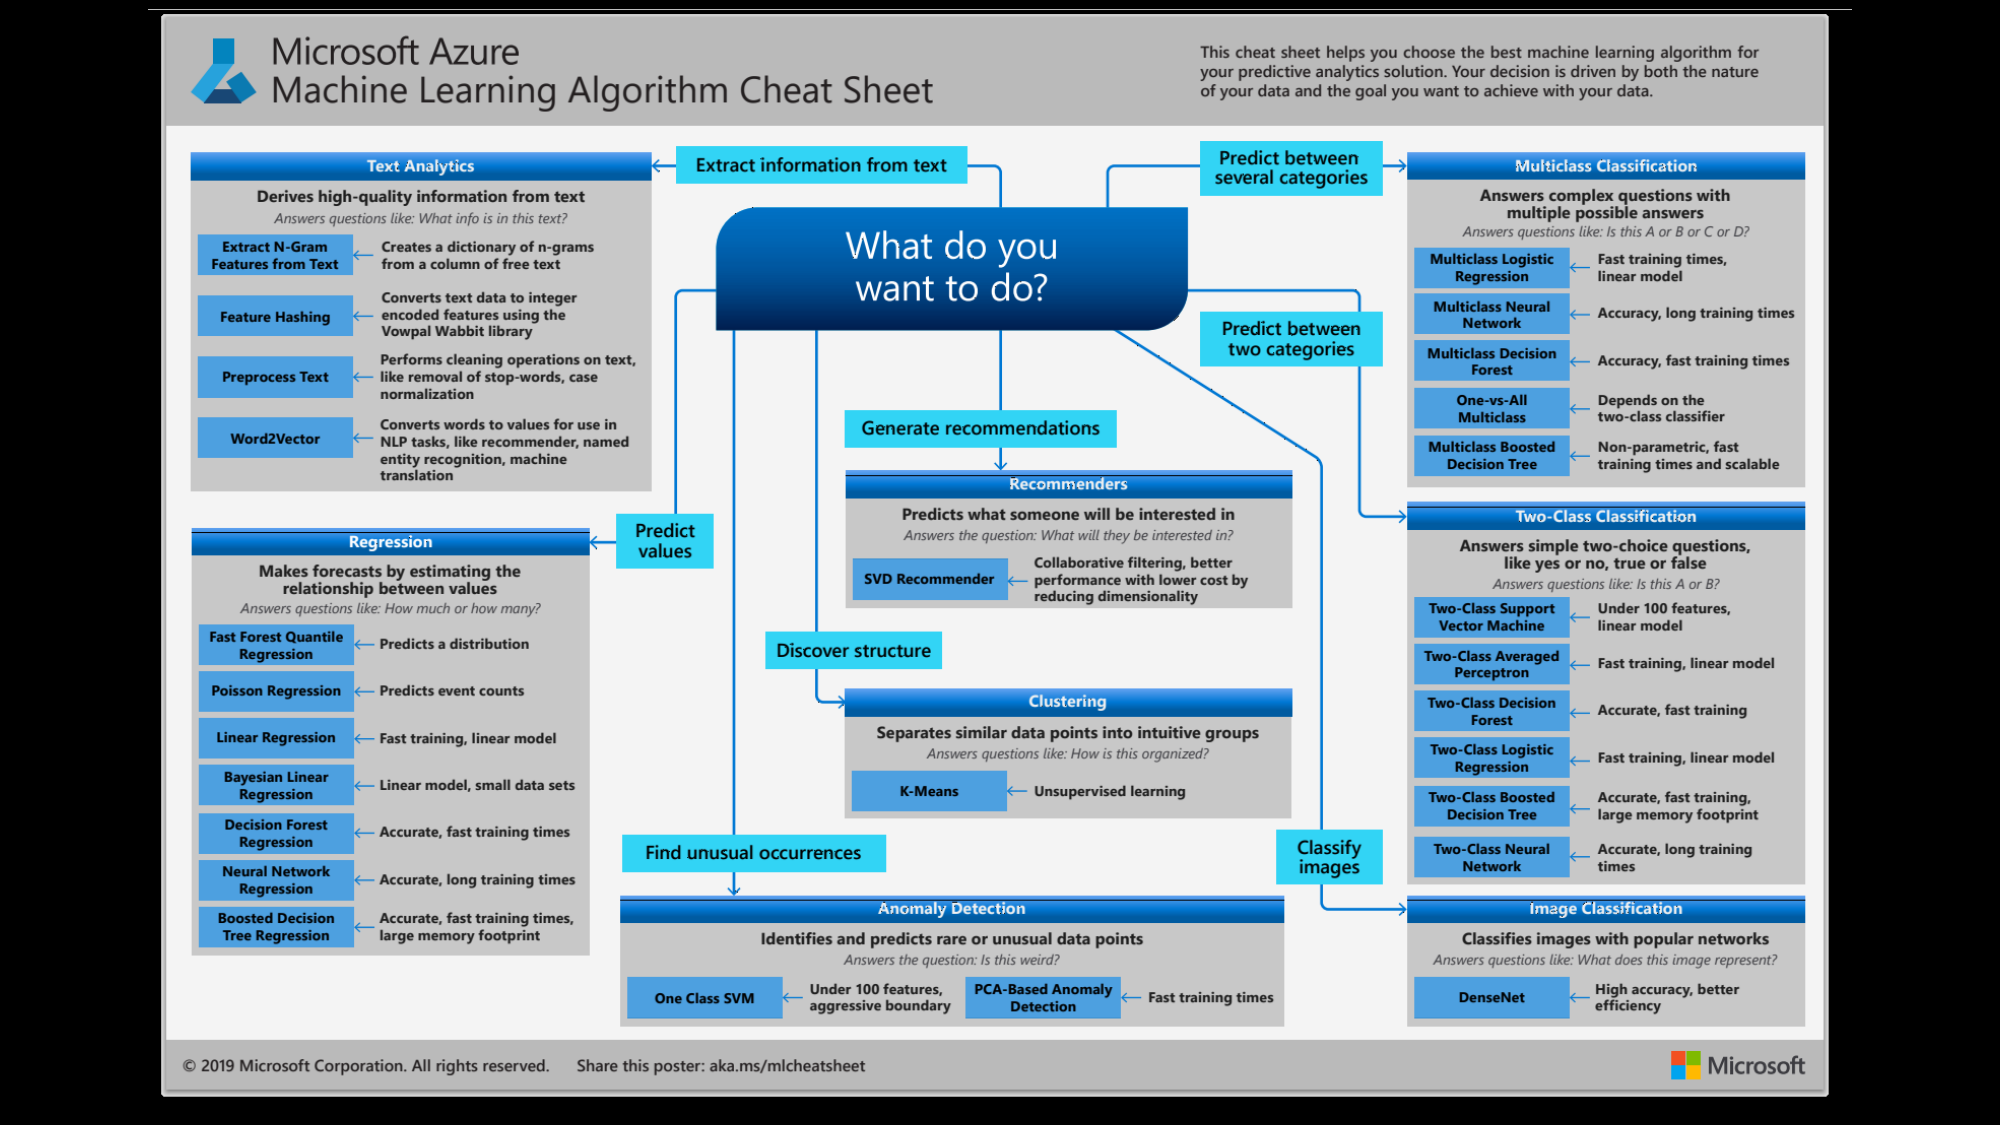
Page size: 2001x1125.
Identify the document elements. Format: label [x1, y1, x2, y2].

picture [148, 9, 1852, 1116]
